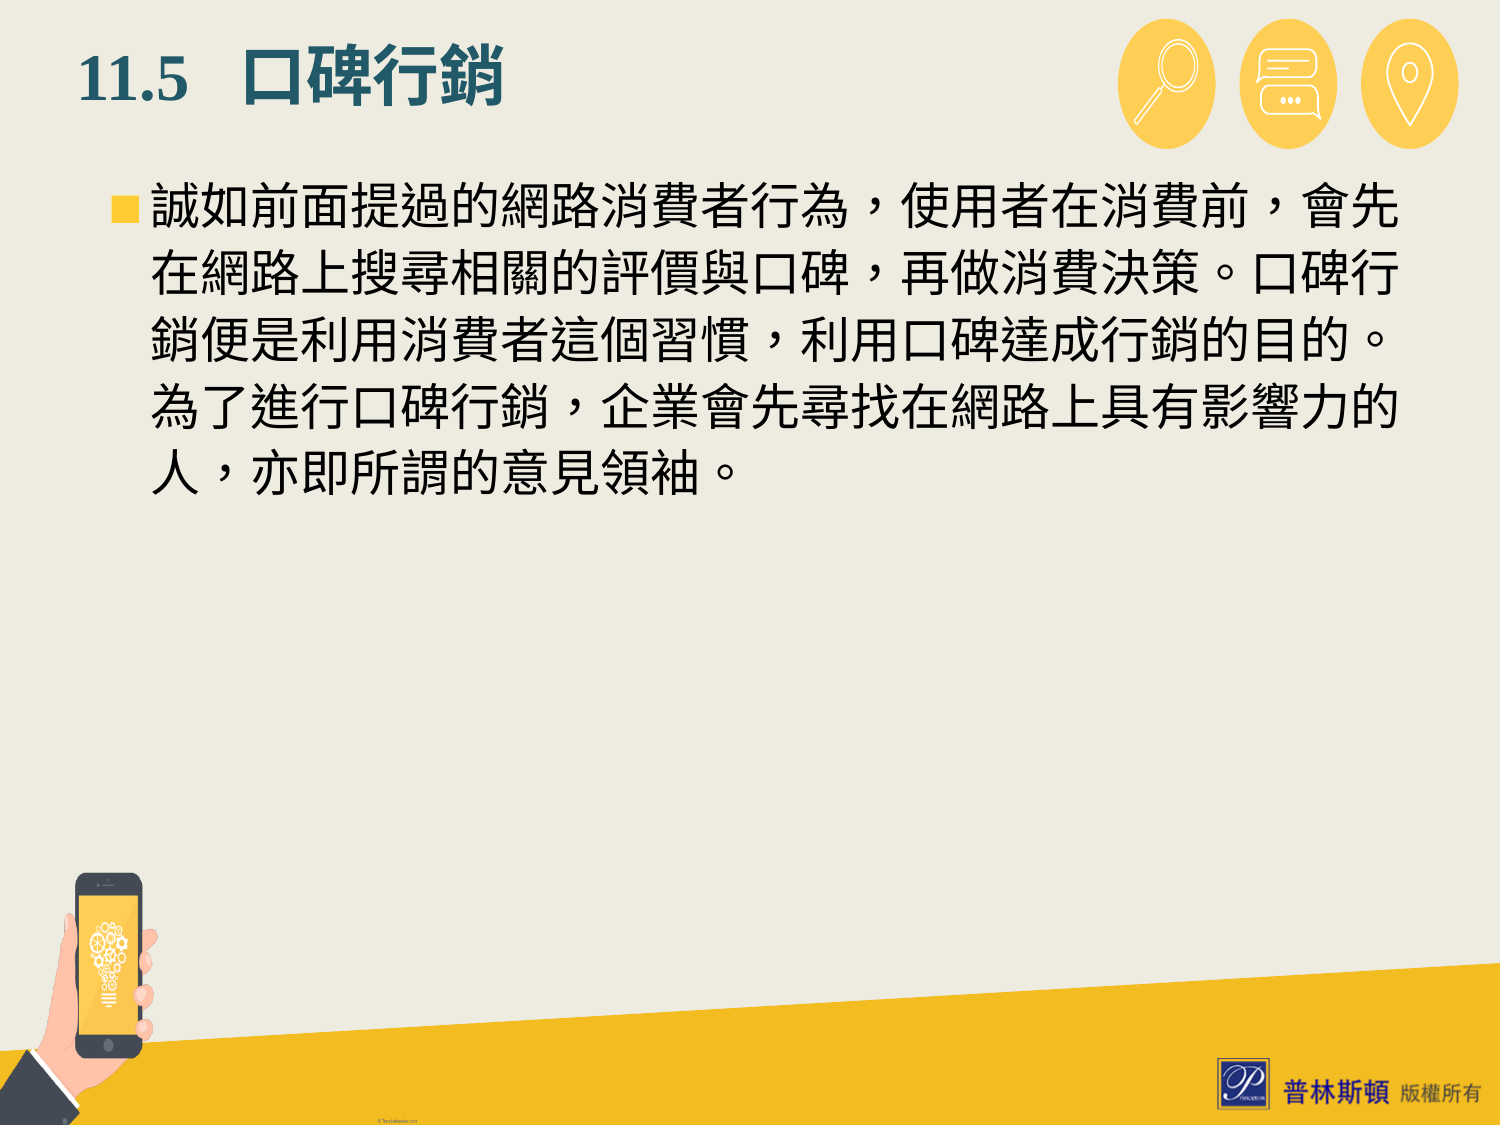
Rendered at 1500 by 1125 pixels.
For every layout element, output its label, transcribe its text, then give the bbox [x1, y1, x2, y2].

list 誠如前面提過的網路消費者行為，使用者在消費前，會先在網路上搜尋相關的評價與口碑，再做消費決策。口碑行銷便是利用消費者這個習慣，利用口碑達成行銷的目的。為了進行口碑行銷，企業會先尋找在網路上具有影響力的人，亦即所謂的意見領袖。 [76, 160, 1459, 1059]
picture [0, 810, 420, 1125]
title 11.5 口碑行銷 [76, 19, 1459, 114]
picture [103, 187, 139, 223]
picture [1217, 1058, 1500, 1125]
